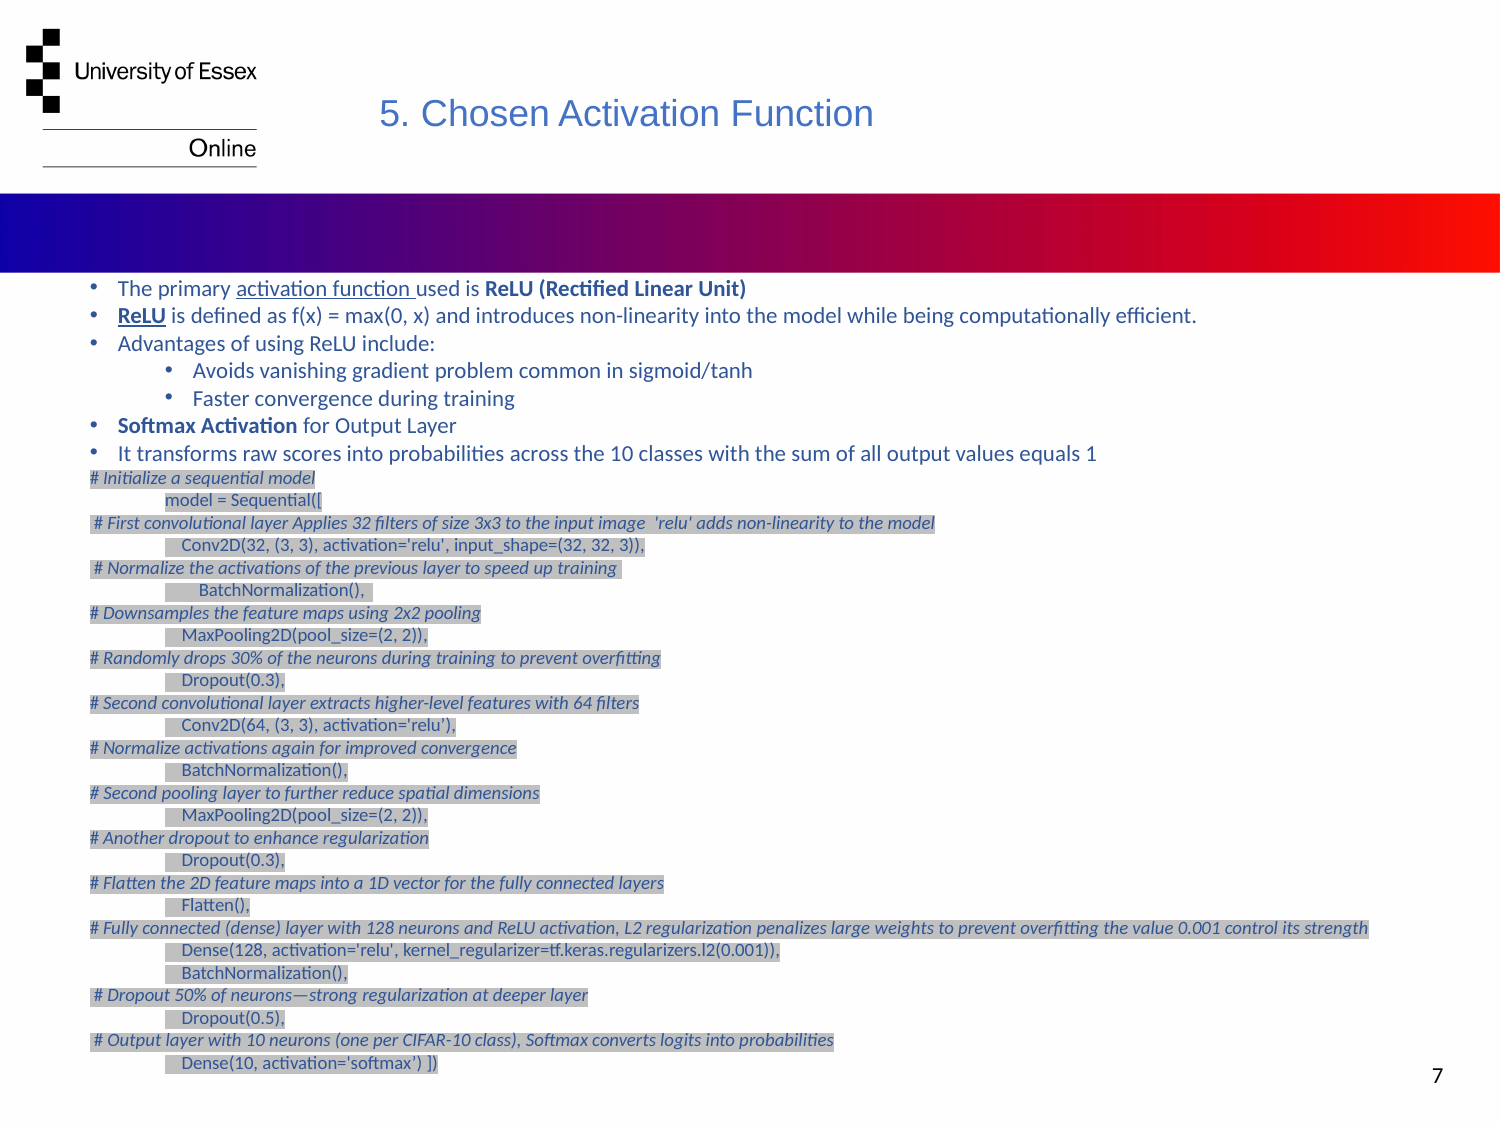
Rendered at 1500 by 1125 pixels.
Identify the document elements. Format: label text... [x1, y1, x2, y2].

text_box 7 [1417, 1053, 1472, 1096]
picture [0, 0, 1500, 1125]
text_box The primary activation function used is ReLU (Rectified Linear Unit) ReLU is defined as f(x) = max(0, x) and introduces non-linearity into the model while being computationally efficient. Advantages of using ReLU include: Avoids vanishing gradient problem common in sigmoid/tanh Faster convergence during training Softmax Activation for Output Layer It transforms raw scores into probabilities across the 10 classes with the sum of all output values equals 1 # Initialize a sequential model model = Sequential([ # First convolutional layer Applies 32 filters of size 3x3 to the input image 'relu' adds non-linearity to the model Conv2D(32, (3, 3), activation='relu', input_shape=(32, 32, 3)), # Normalize the activations of the previous layer to speed up training BatchNormalization(), # Downsamples the feature maps using 2x2 pooling MaxPooling2D(pool_size=(2, 2)), # Randomly drops 30% of the neurons during training to prevent overfitting Dropout(0.3), # Second convolutional layer extracts higher-level features with 64 filters Conv2D(64, (3, 3), activation='relu’), # Normalize activations again for improved convergence BatchNormalization(), # Second pooling layer to further reduce spatial dimensions MaxPooling2D(pool_size=(2, 2)), # Another dropout to enhance regularization Dropout(0.3), # Flatten the 2D feature maps into a 1D vector for the fully connected layers Flatten(), # Fully connected (dense) layer with 128 neurons and ReLU activation, L2 regularization penalizes large weights to prevent overfitting the value 0.001 control its strength Dense(128, activation='relu', kernel_regularizer=tf.keras.regularizers.l2(0.001)), BatchNormalization(), # Dropout 50% of neurons—strong regularization at deeper layer Dropout(0.5), # Output layer with 10 neurons (one per CIFAR-10 class), Softmax converts logits into probabilities Dense(10, activation='softmax’) ]) [74, 266, 1425, 1081]
text_box 5. Chosen Activation Function [364, 81, 1224, 142]
